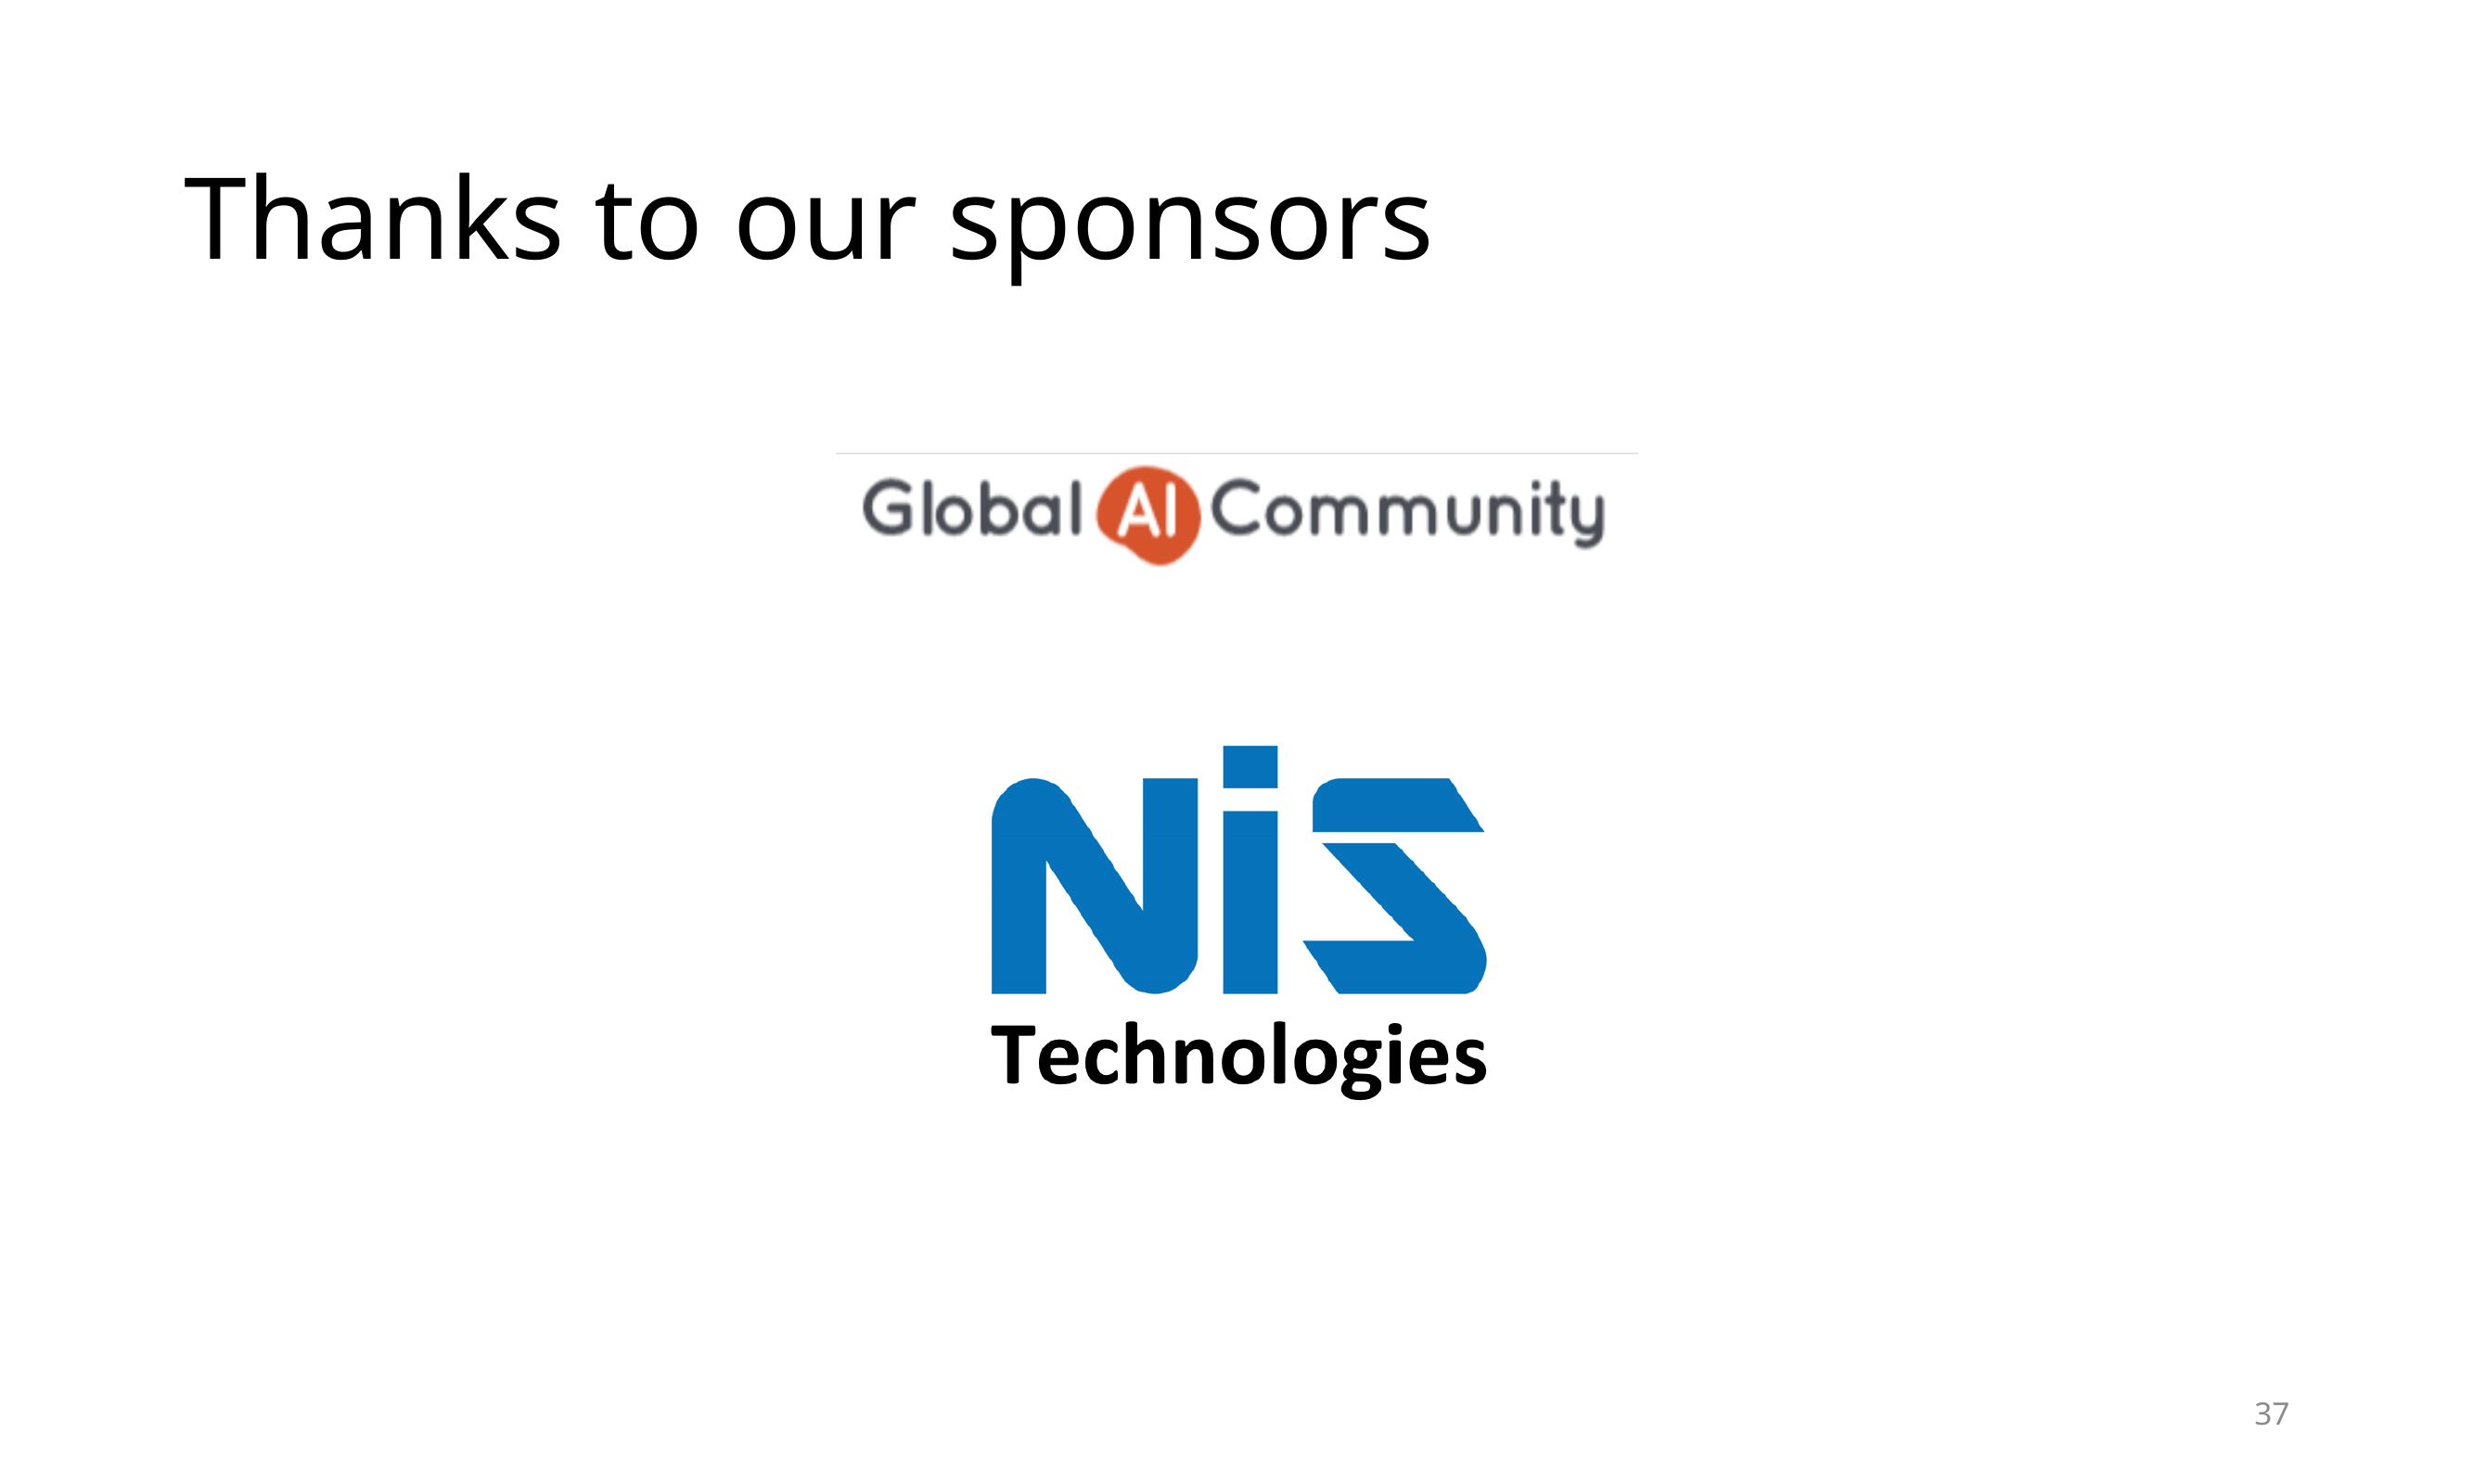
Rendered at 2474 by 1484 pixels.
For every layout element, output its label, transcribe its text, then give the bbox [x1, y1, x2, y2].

title Thanks to our sponsors [170, 79, 2304, 366]
slide_number 37 [1747, 1375, 2304, 1455]
picture [835, 452, 1638, 582]
picture [813, 707, 1660, 1135]
